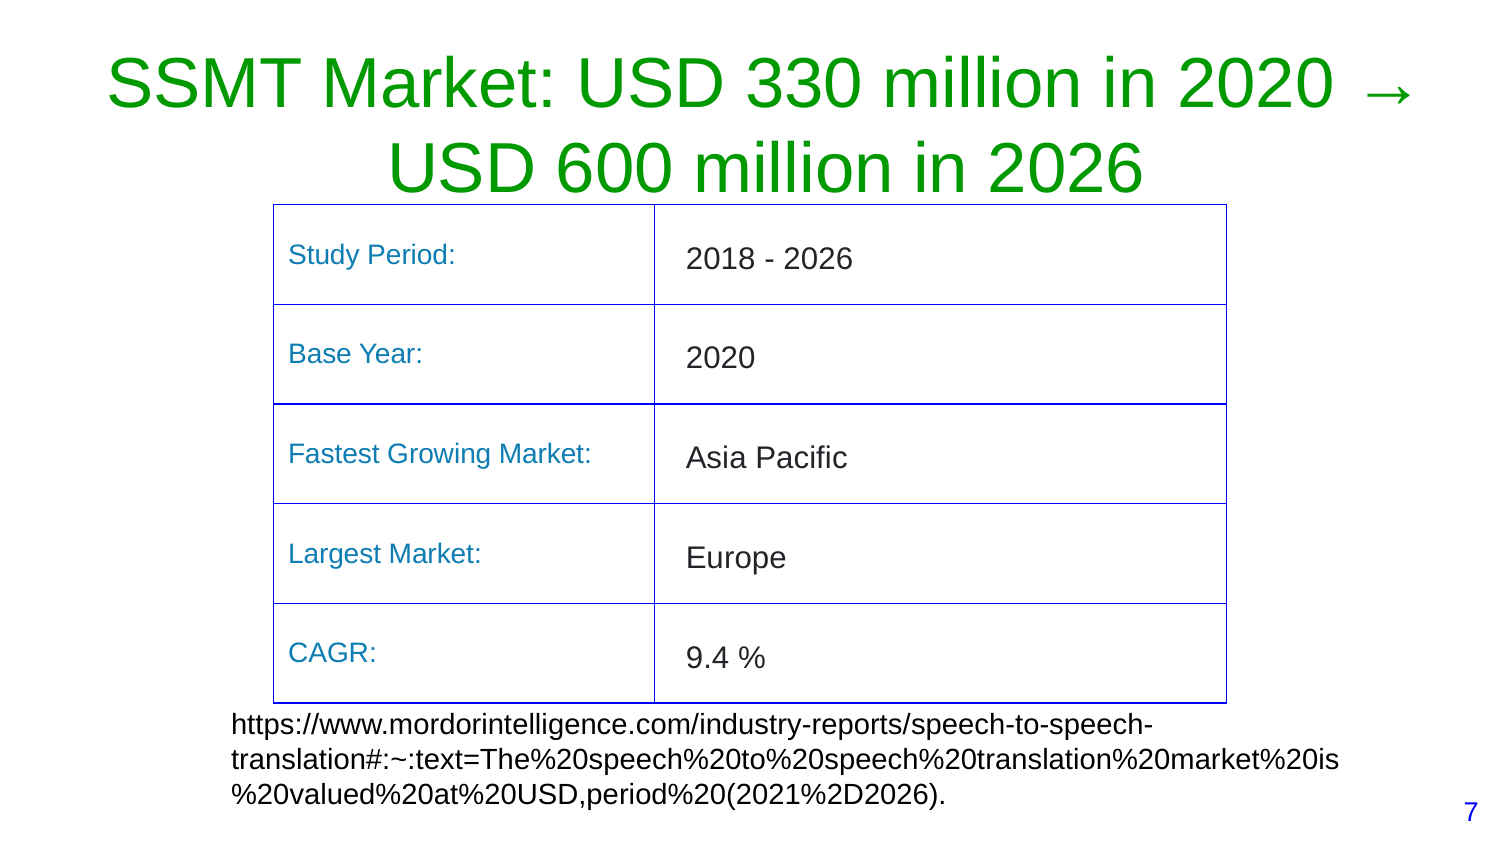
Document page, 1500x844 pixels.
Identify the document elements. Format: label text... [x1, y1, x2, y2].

table_cell Largest Market: [274, 504, 654, 603]
slide_number ‹#› [1403, 779, 1494, 844]
table_header 2018 - 2026 [655, 205, 1226, 304]
table_cell Europe [655, 504, 1226, 603]
table_cell 2020 [655, 305, 1226, 403]
table_cell Base Year: [274, 305, 654, 403]
table_cell Asia Pacific [655, 405, 1226, 503]
table_header Study Period: [274, 205, 654, 304]
table_cell 9.4 % [655, 604, 1226, 690]
table_cell Fastest Growing Market: [274, 405, 654, 503]
text_box https://www.mordorintelligence.com/industry-reports/speech-to-speech-translation#:~:text=The%20speech%20to%20speech%20translation%20market%20is%20valued%20at%20USD,period%20(2021%2D2026). [216, 690, 1419, 826]
table_cell CAGR: [274, 604, 654, 690]
title SSMT Market: USD 330 million in 2020 → USD 600 million in 2026 [75, 38, 1458, 205]
